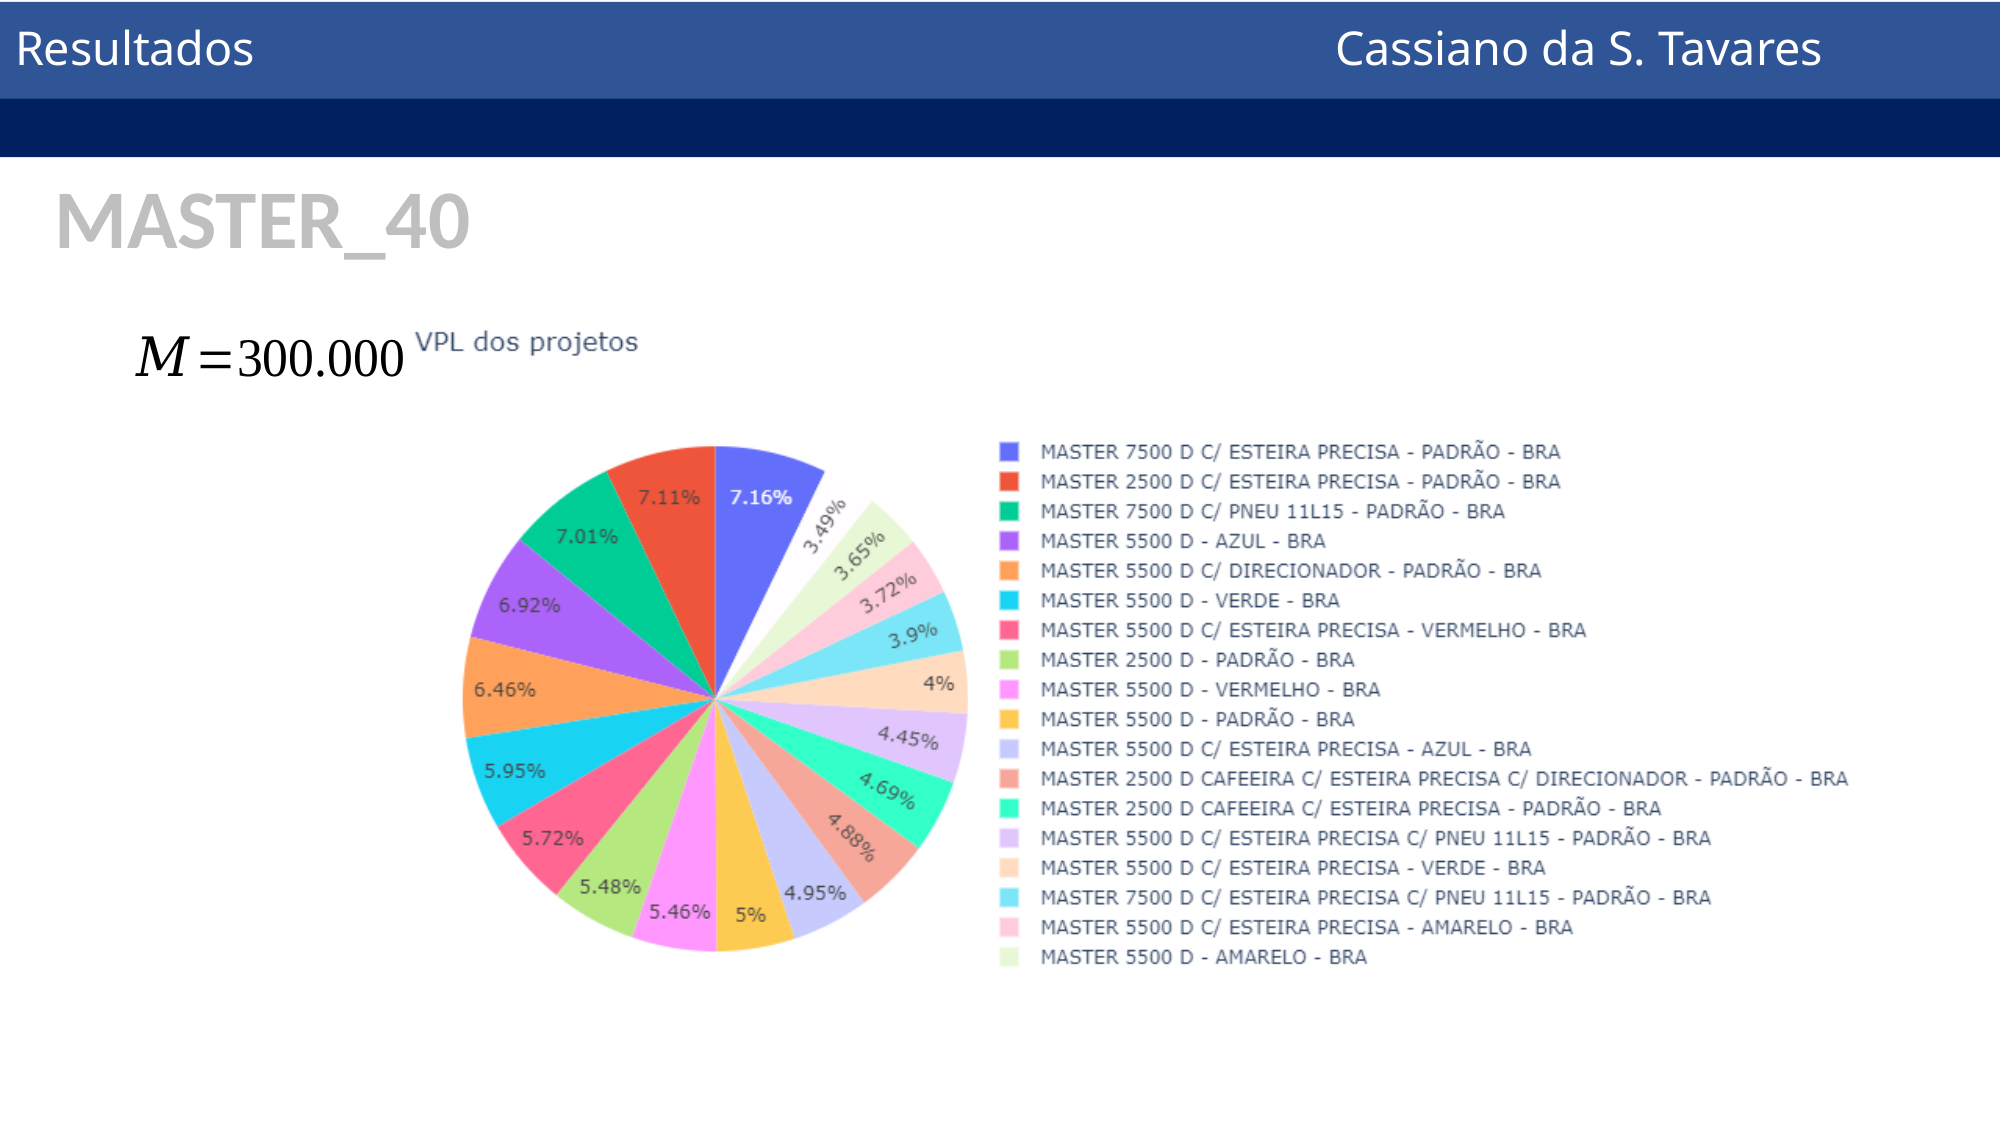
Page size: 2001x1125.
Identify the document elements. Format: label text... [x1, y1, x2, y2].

picture [338, 273, 1875, 1094]
text_box [0, 99, 2000, 158]
text_box Resultados Cassiano da S. Tavares [0, 1, 2000, 99]
text_box MASTER_40 [39, 157, 486, 273]
